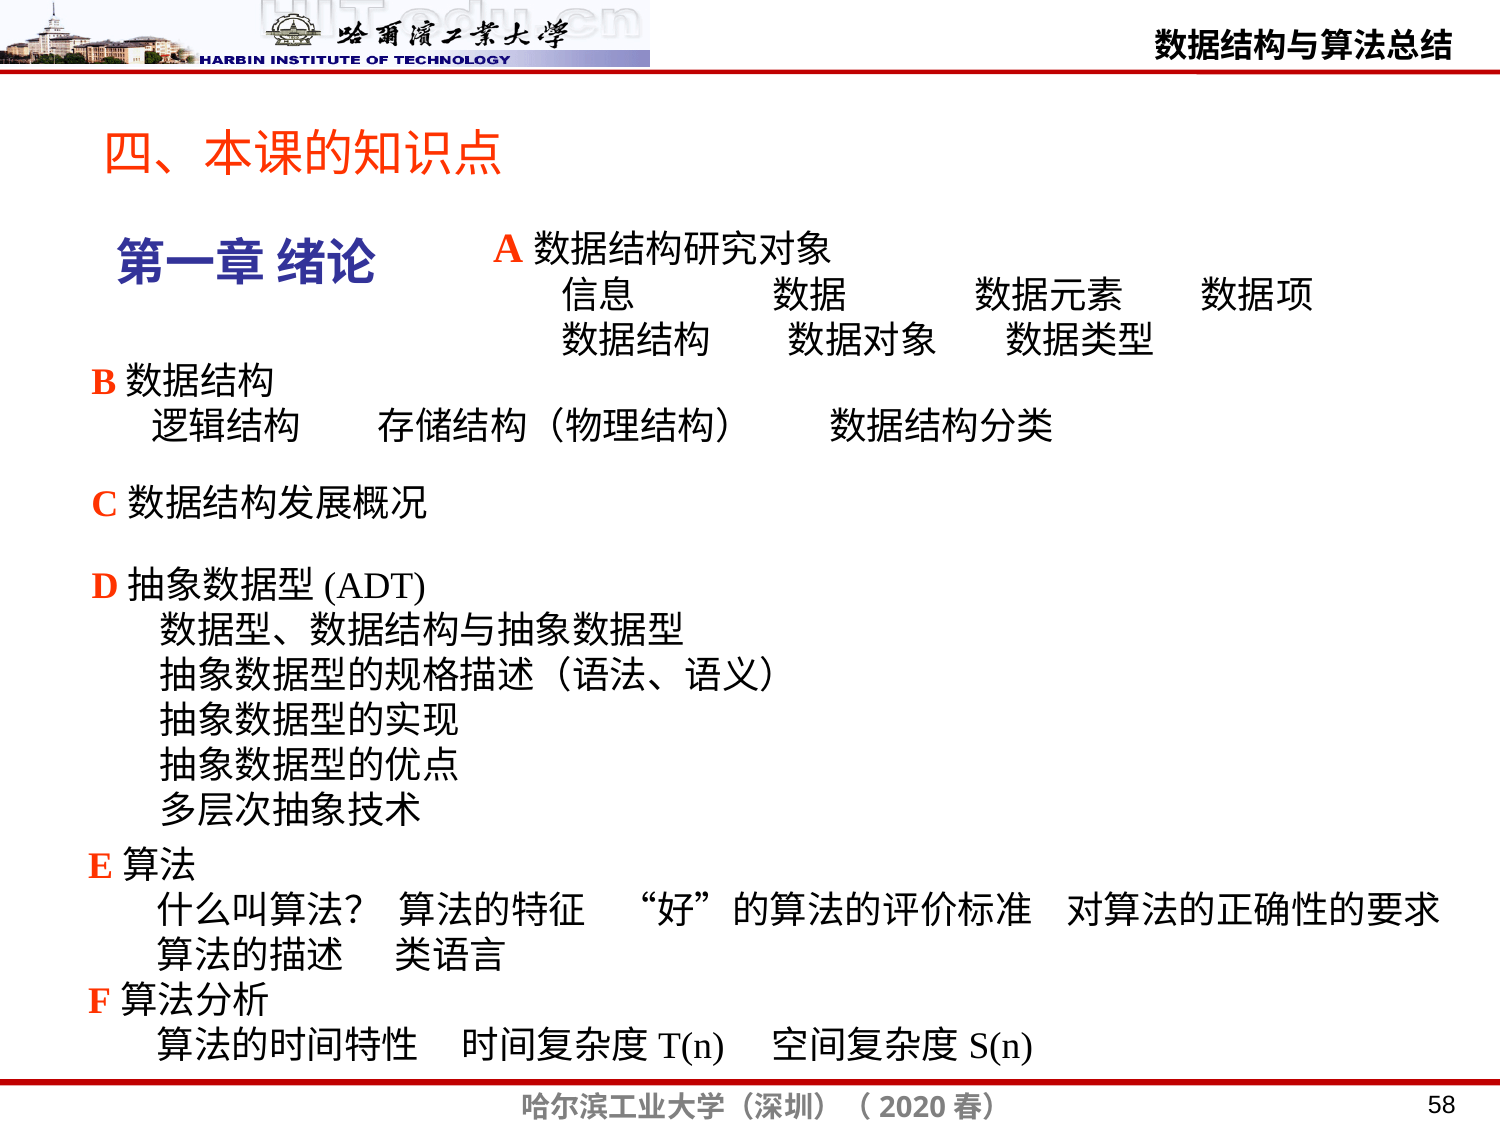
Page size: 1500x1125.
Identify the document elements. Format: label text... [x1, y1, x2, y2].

text_box 第一章 绪论 [100, 223, 455, 298]
text_box B数据结构 逻辑结构 存储结构（物理结构） 数据结构分类 [76, 349, 1365, 455]
text_box A数据结构研究对象 信息 数据 数据元素 数据项 数据结构 数据对象 数据类型 [478, 213, 1443, 369]
text_box D抽象数据型(ADT) 数据型、数据结构与抽象数据型 抽象数据型的规格描述（语法、语义） 抽象数据型的实现 抽象数据型的优点 多层次抽象技术 [76, 553, 1081, 834]
picture [0, 0, 650, 67]
text_box 四、本课的知识点 [88, 113, 609, 189]
text_box C数据结构发展概况 [76, 471, 561, 532]
text_box E算法 什么叫算法？ 算法的特征 “好”的算法的评价标准 对算法的正确性的要求 算法的描述 类语言 F算法分析 算法的时间特性 时间复杂度T(n) 空间复杂度S(n) [73, 834, 1495, 1074]
